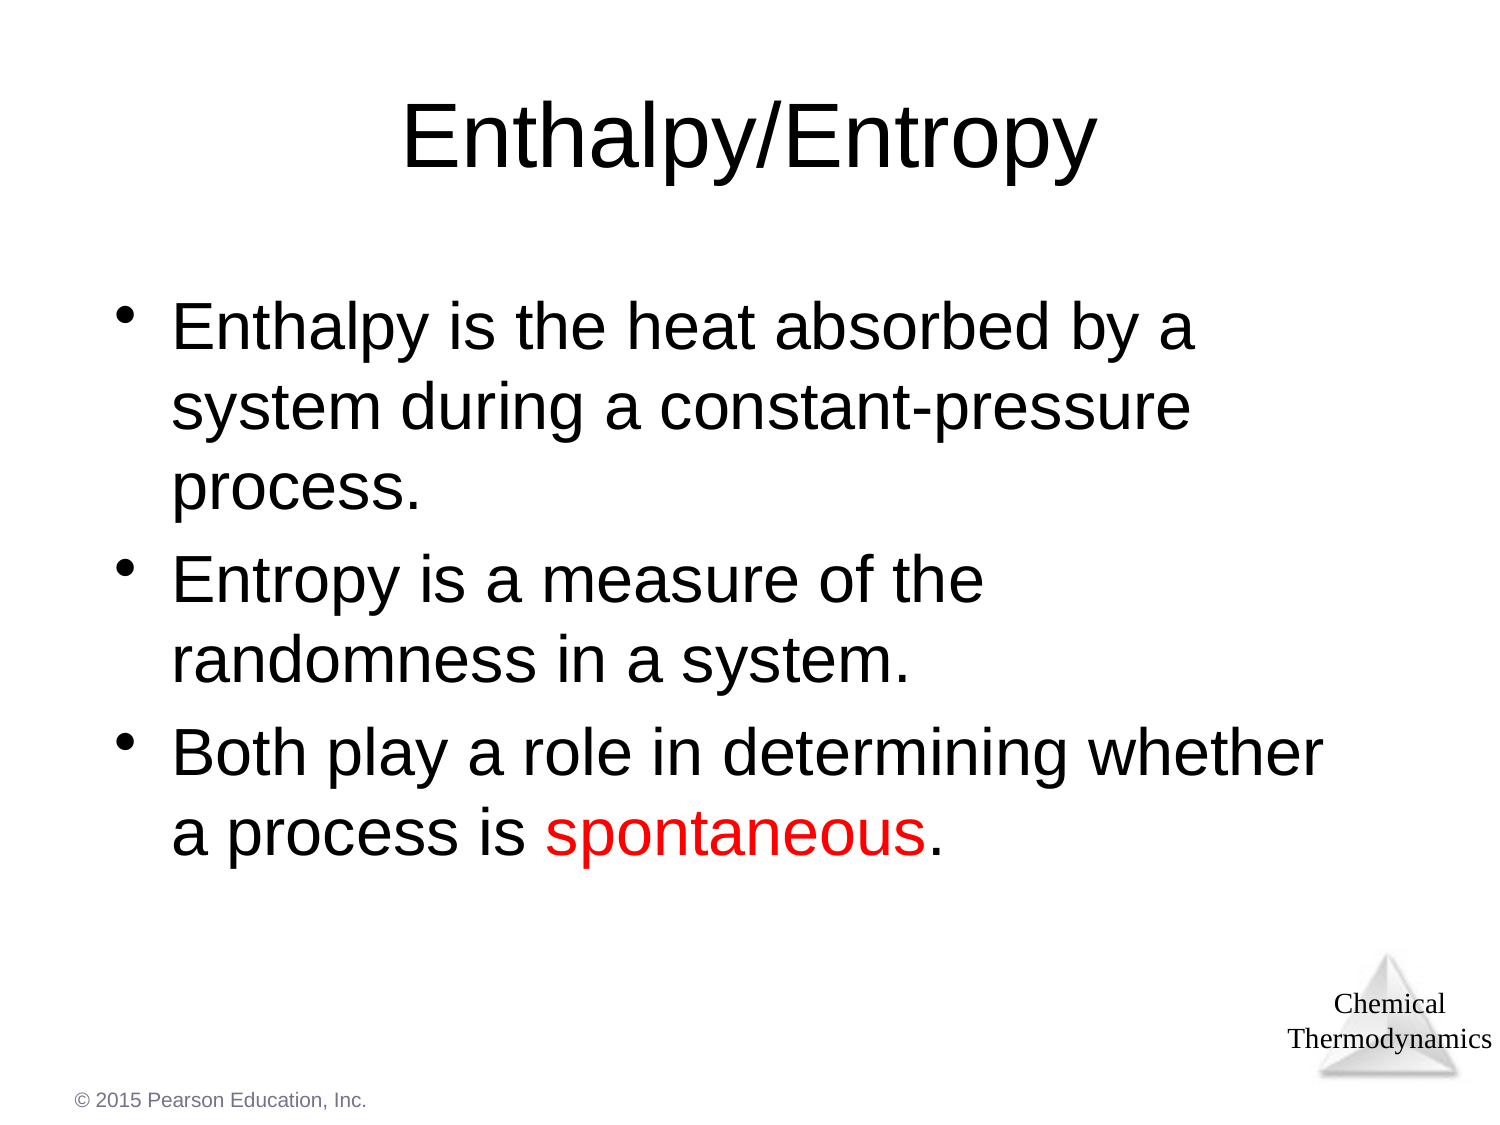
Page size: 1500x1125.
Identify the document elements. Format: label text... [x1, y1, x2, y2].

list Enthalpy is the heat absorbed by a system during a constant-pressure process. Entropy is a measure of the randomness in a system. Both play a role in determining whether a process is spontaneous. [99, 274, 1376, 951]
picture [1275, 900, 1500, 1125]
title Enthalpy/Entropy [0, 37, 1500, 226]
